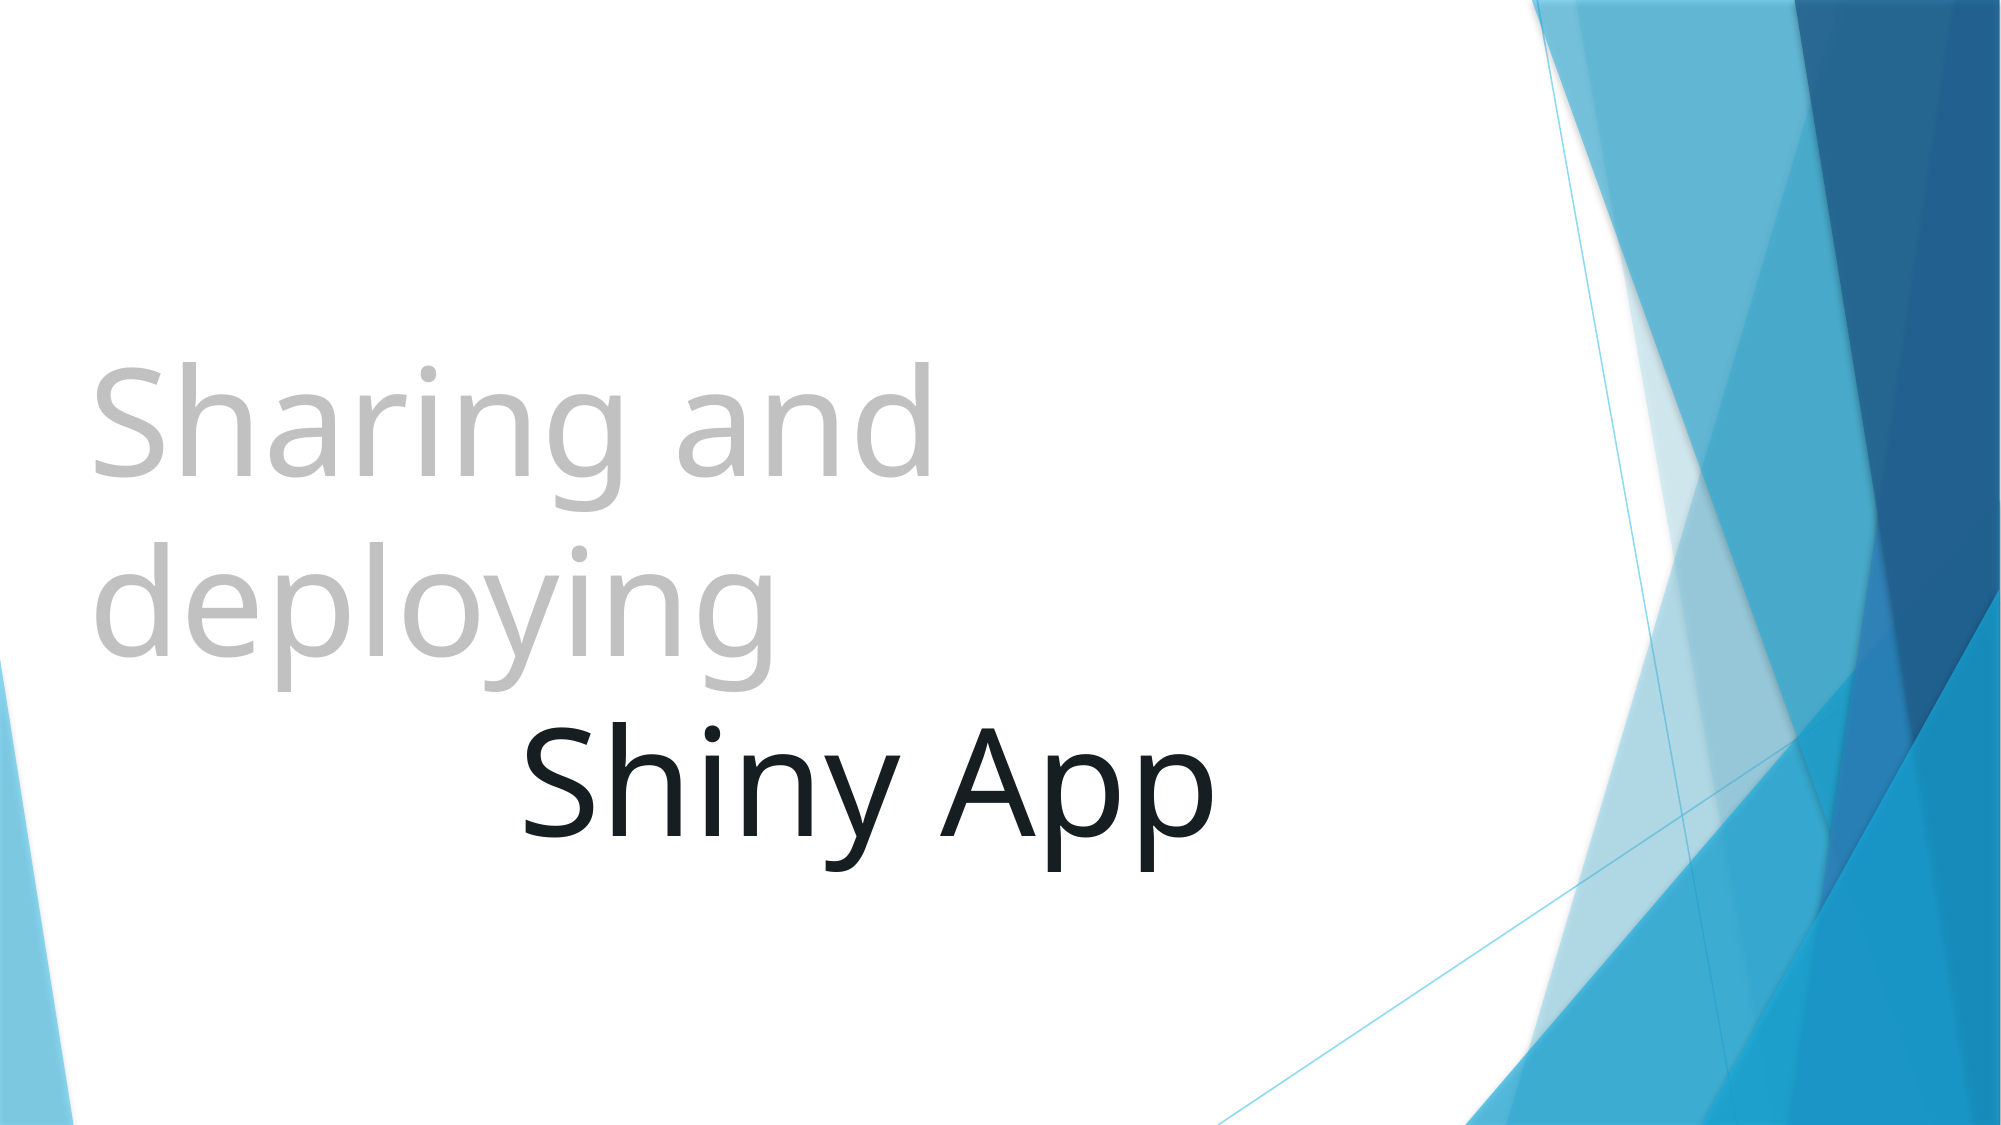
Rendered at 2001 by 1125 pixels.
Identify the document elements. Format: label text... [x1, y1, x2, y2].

text_box Sharing and deploying Shiny App [73, 318, 1665, 874]
